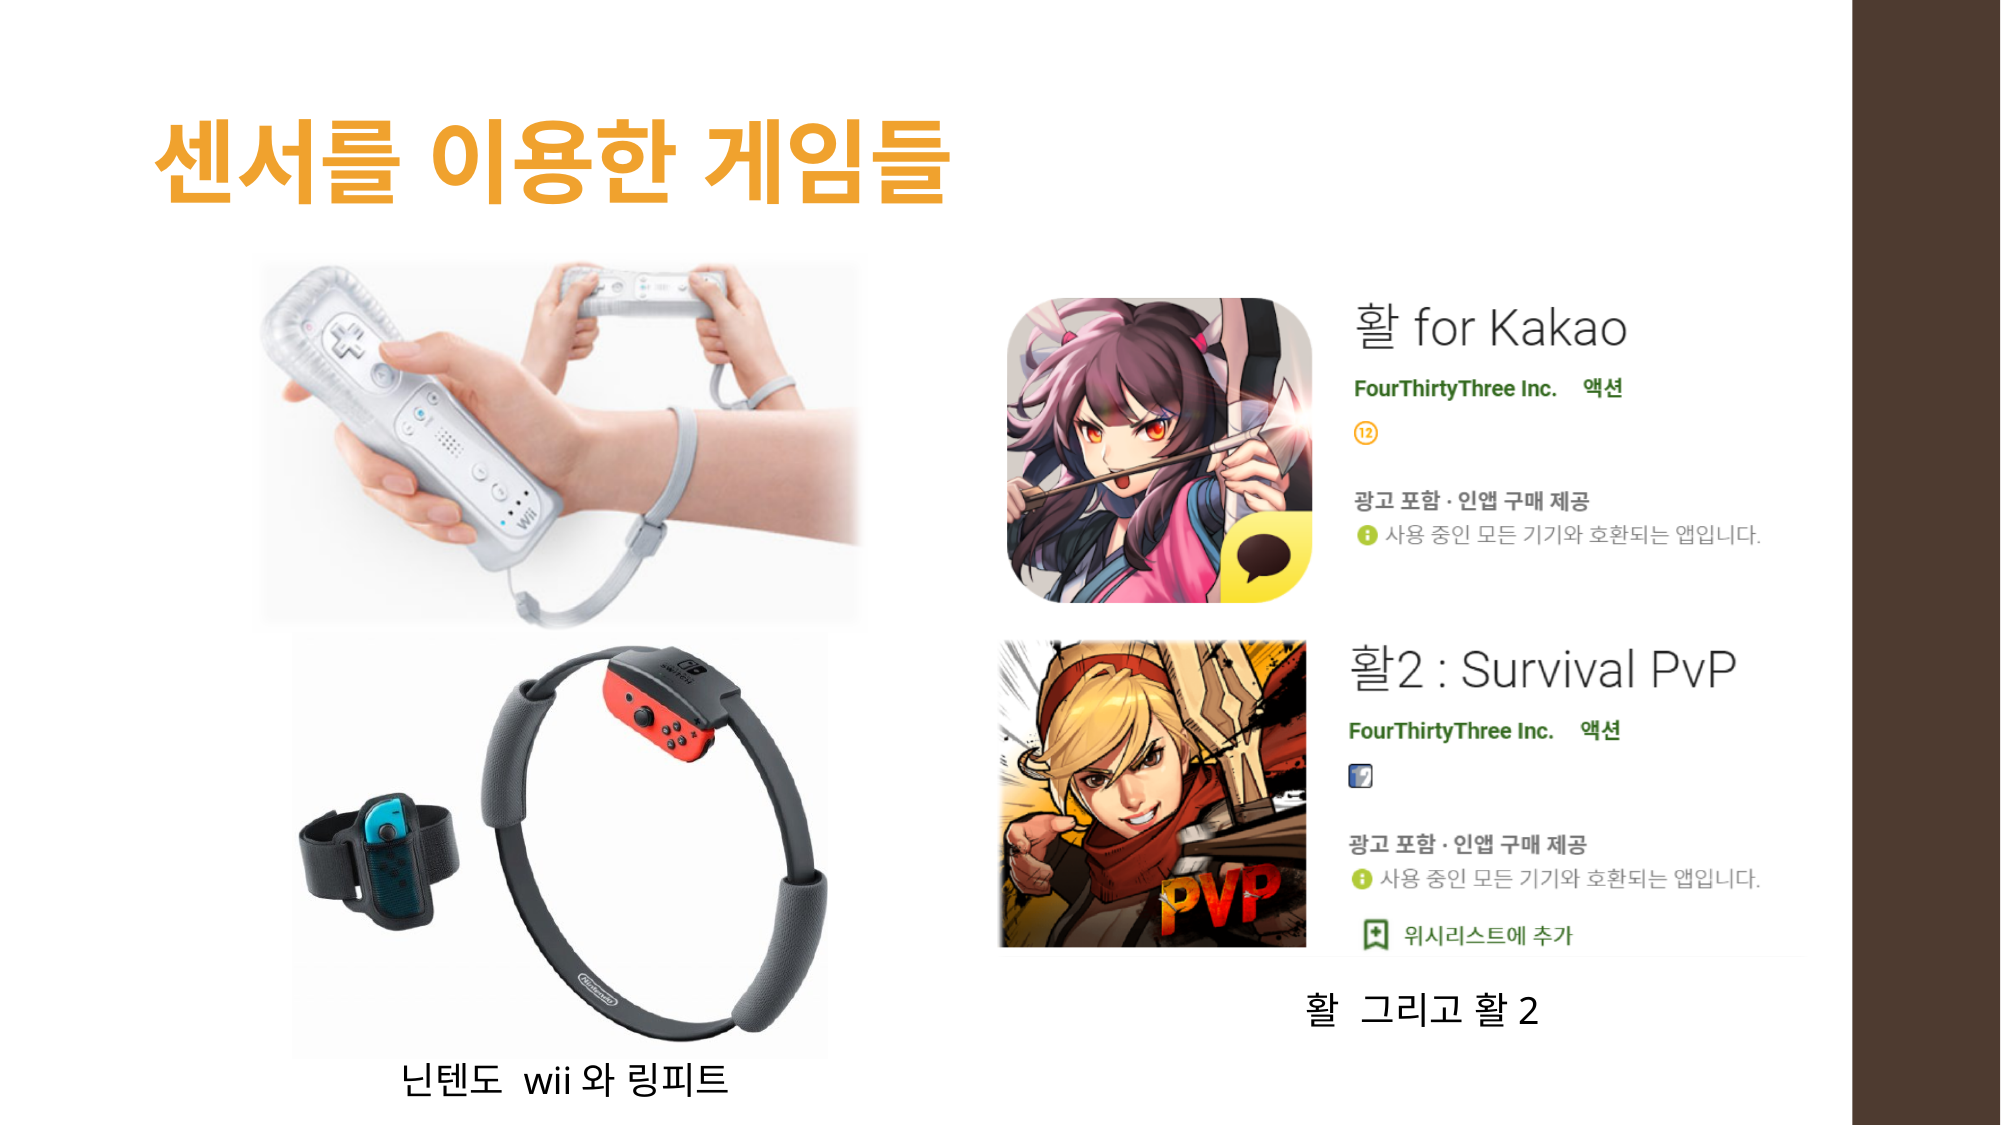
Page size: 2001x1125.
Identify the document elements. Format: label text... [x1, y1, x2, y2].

picture [996, 637, 1808, 958]
title 센서를 이용한 게임들 [137, 0, 1728, 225]
text_box 활 그리고 활2 [1290, 979, 1555, 1040]
picture [996, 288, 1796, 621]
picture [252, 252, 868, 1059]
text_box 닌텐도 wii와 링피트 [292, 1049, 839, 1110]
